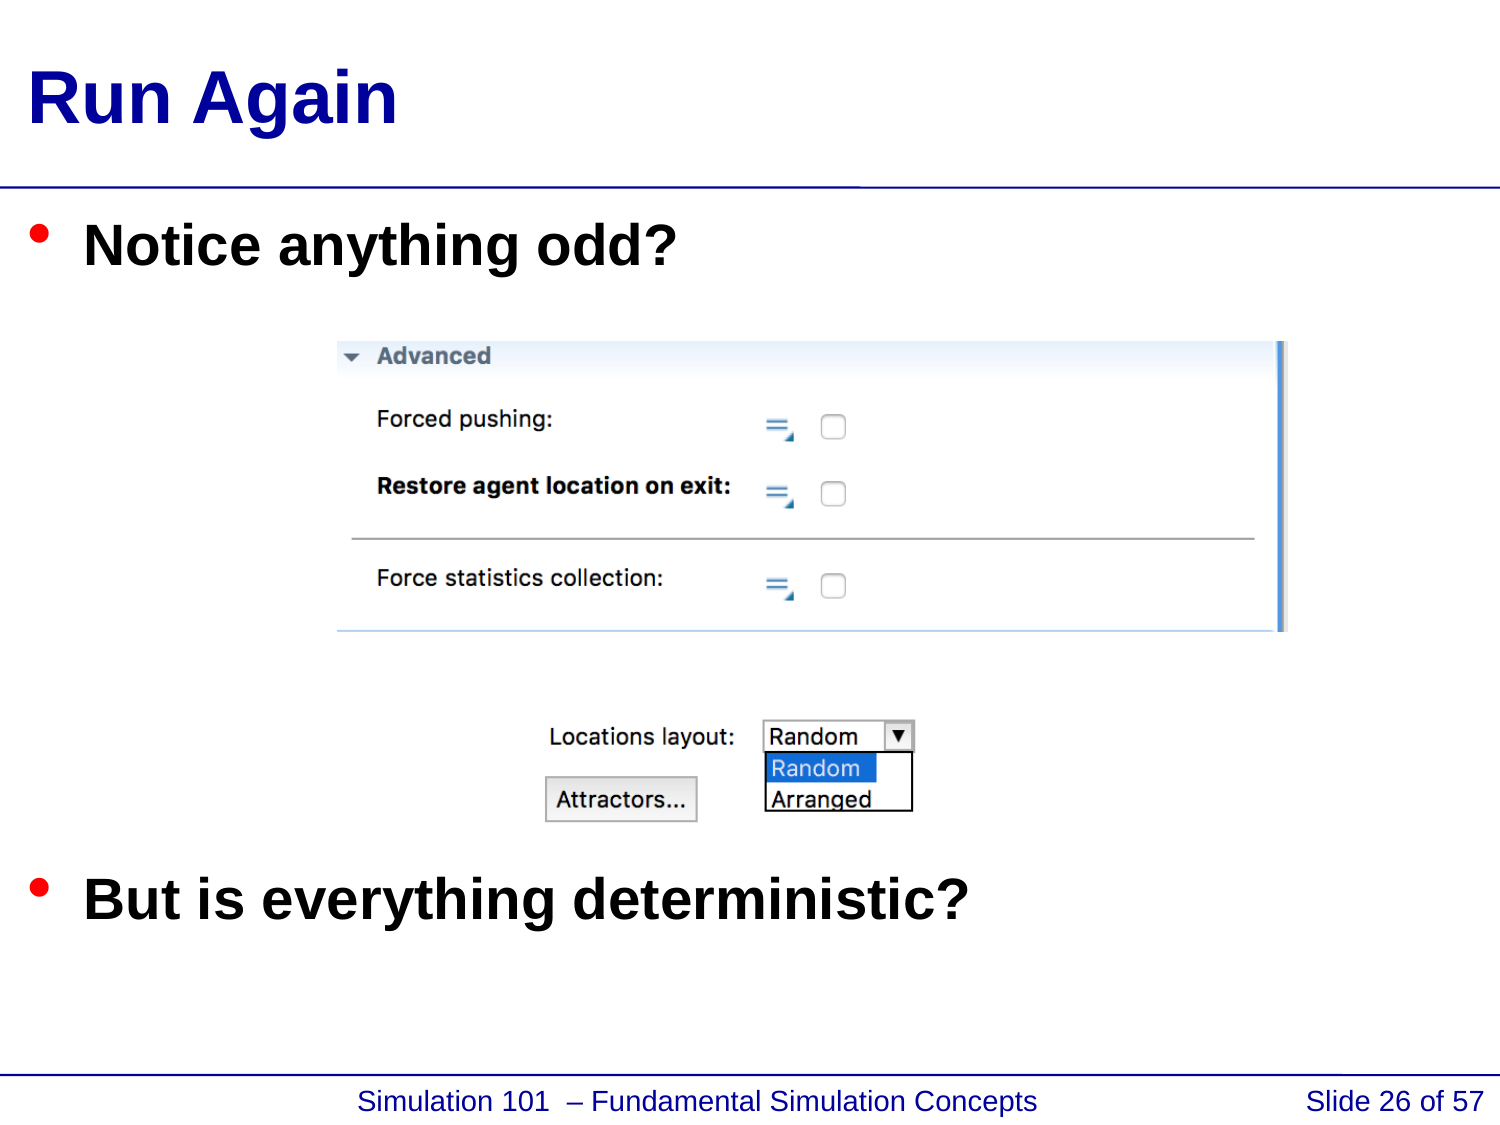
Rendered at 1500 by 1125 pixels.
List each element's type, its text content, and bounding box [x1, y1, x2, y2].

picture [337, 341, 1288, 632]
slide_number [37, 1074, 488, 1125]
picture [522, 707, 978, 839]
list Notice anything odd? But is everything deterministic? [12, 200, 1488, 1063]
title Run Again [12, 12, 1488, 175]
slide_number Slide 26 of 57 [1249, 1074, 1500, 1125]
footer Simulation 101 – Fundamental Simulation Concepts [488, 1074, 1088, 1125]
